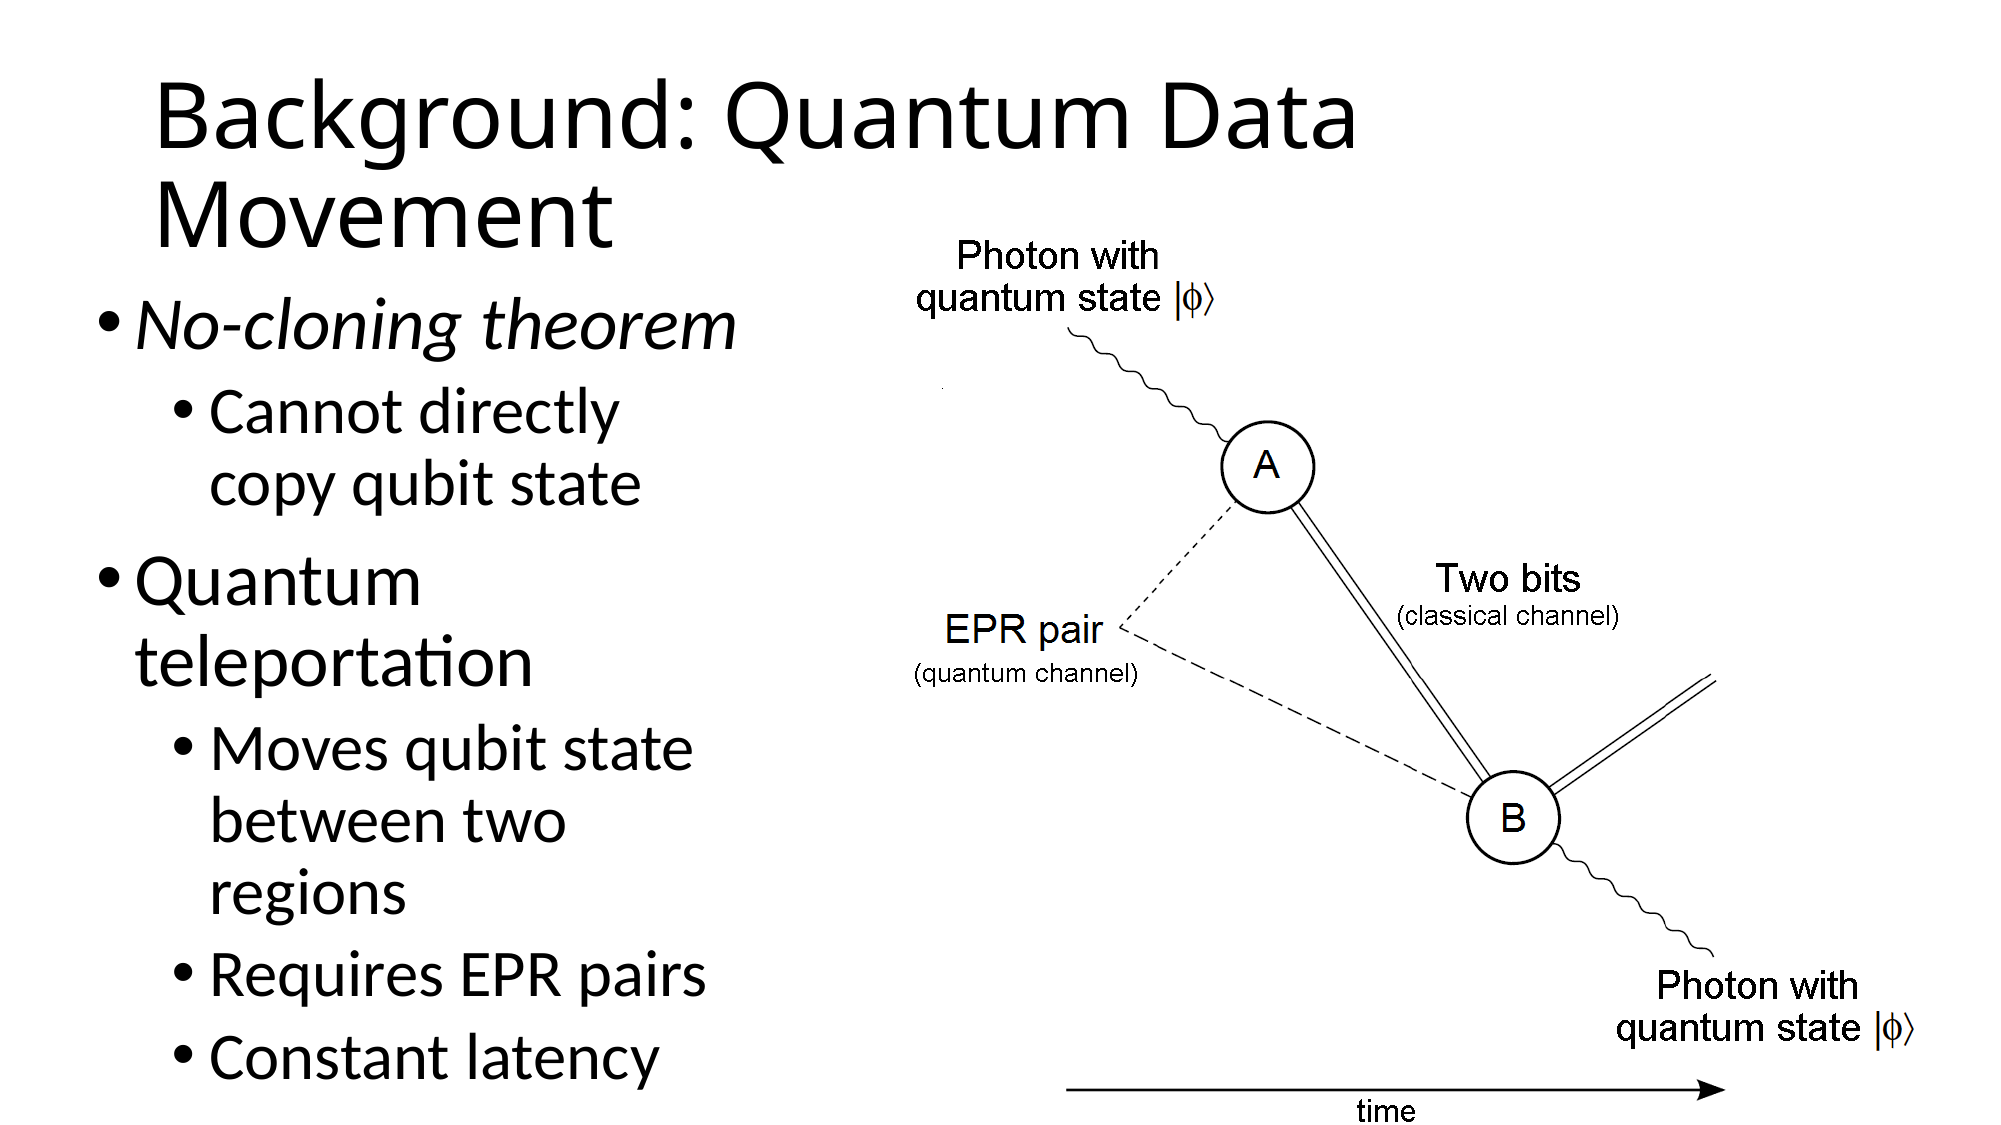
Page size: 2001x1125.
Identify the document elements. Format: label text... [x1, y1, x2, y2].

list No-cloning theorem Cannot directly copy qubit state Quantum teleportation Moves qubit state between two regions Requires EPR pairs Constant latency [81, 277, 772, 992]
picture [904, 233, 1919, 1125]
title Background: Quantum Data Movement [137, 59, 1863, 278]
